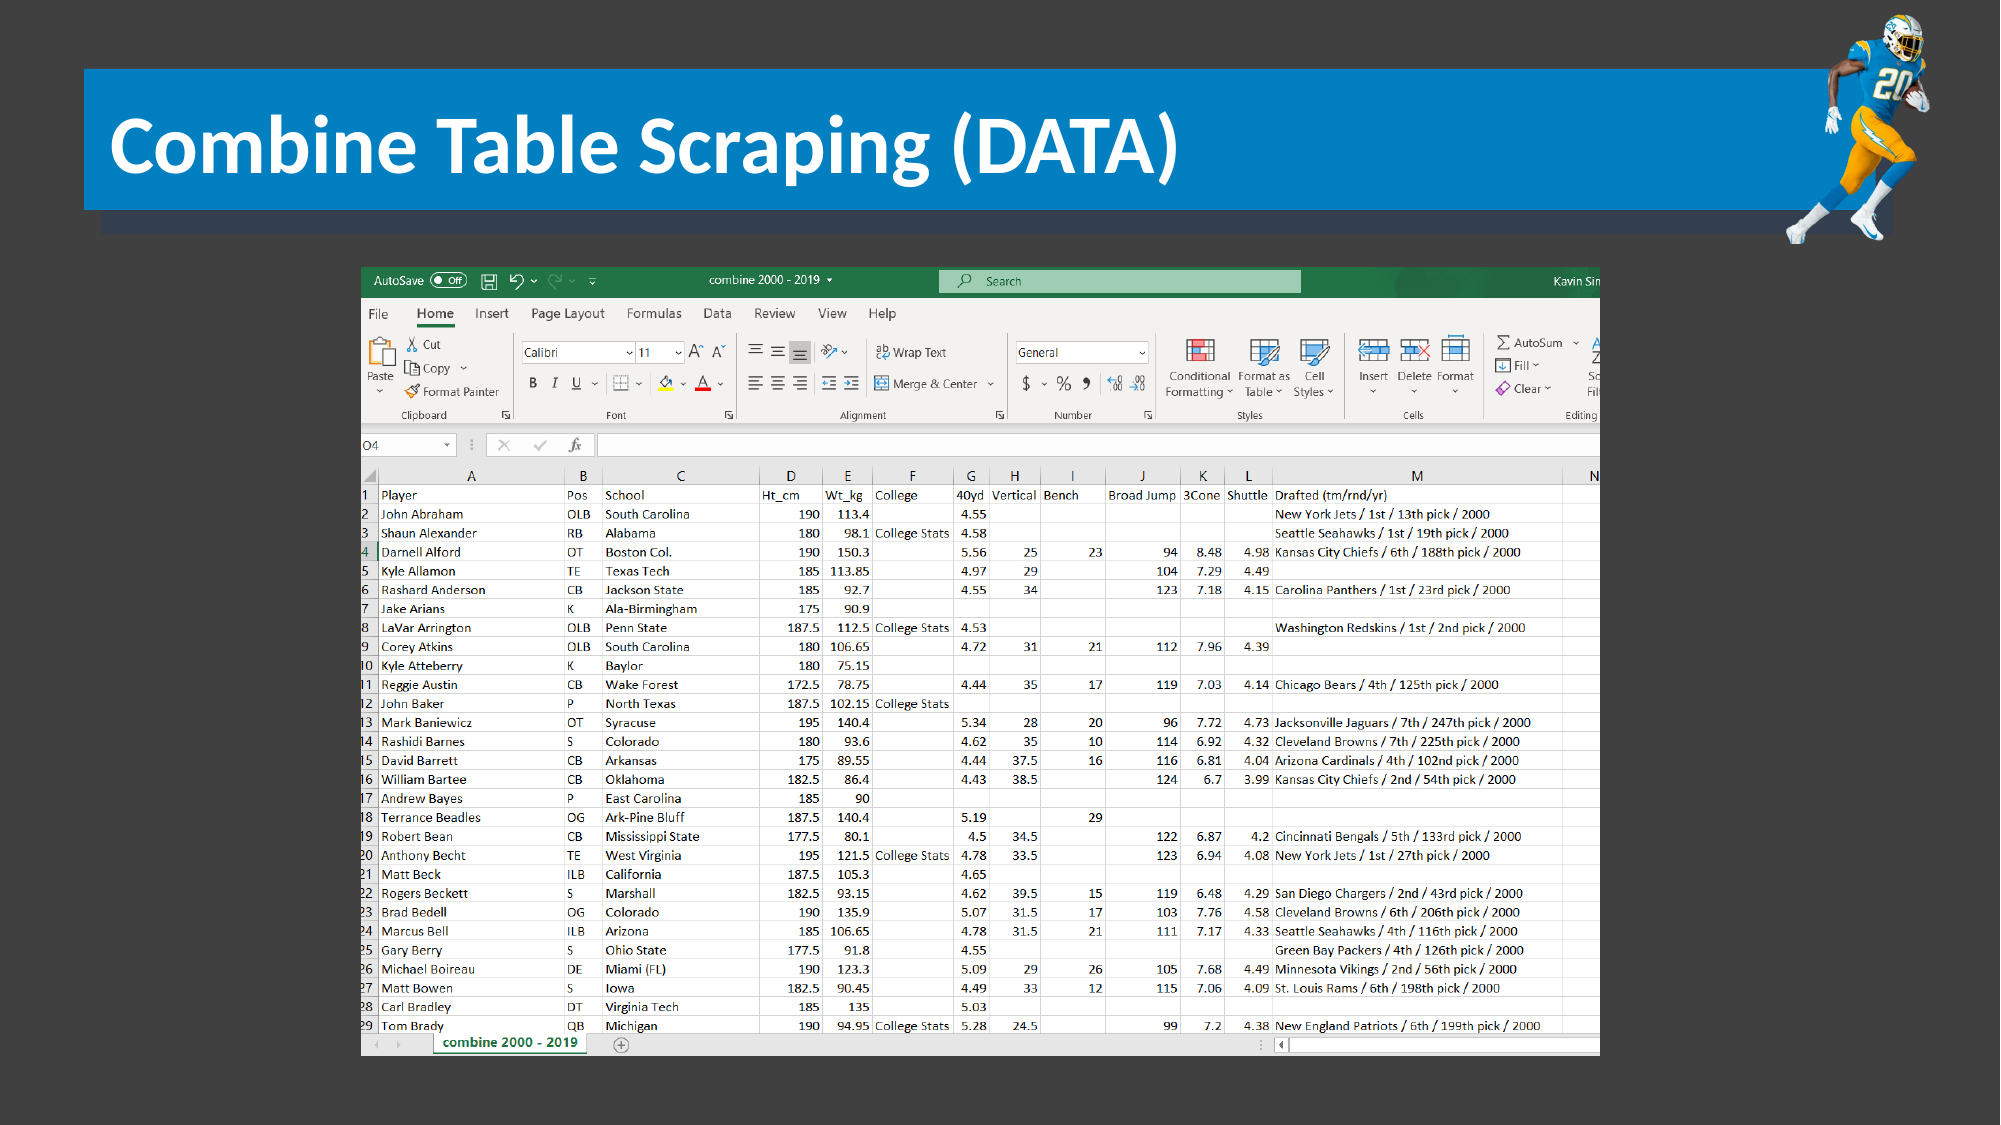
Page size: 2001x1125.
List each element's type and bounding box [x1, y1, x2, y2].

picture [361, 267, 1600, 1056]
text_box [84, 12, 2000, 244]
